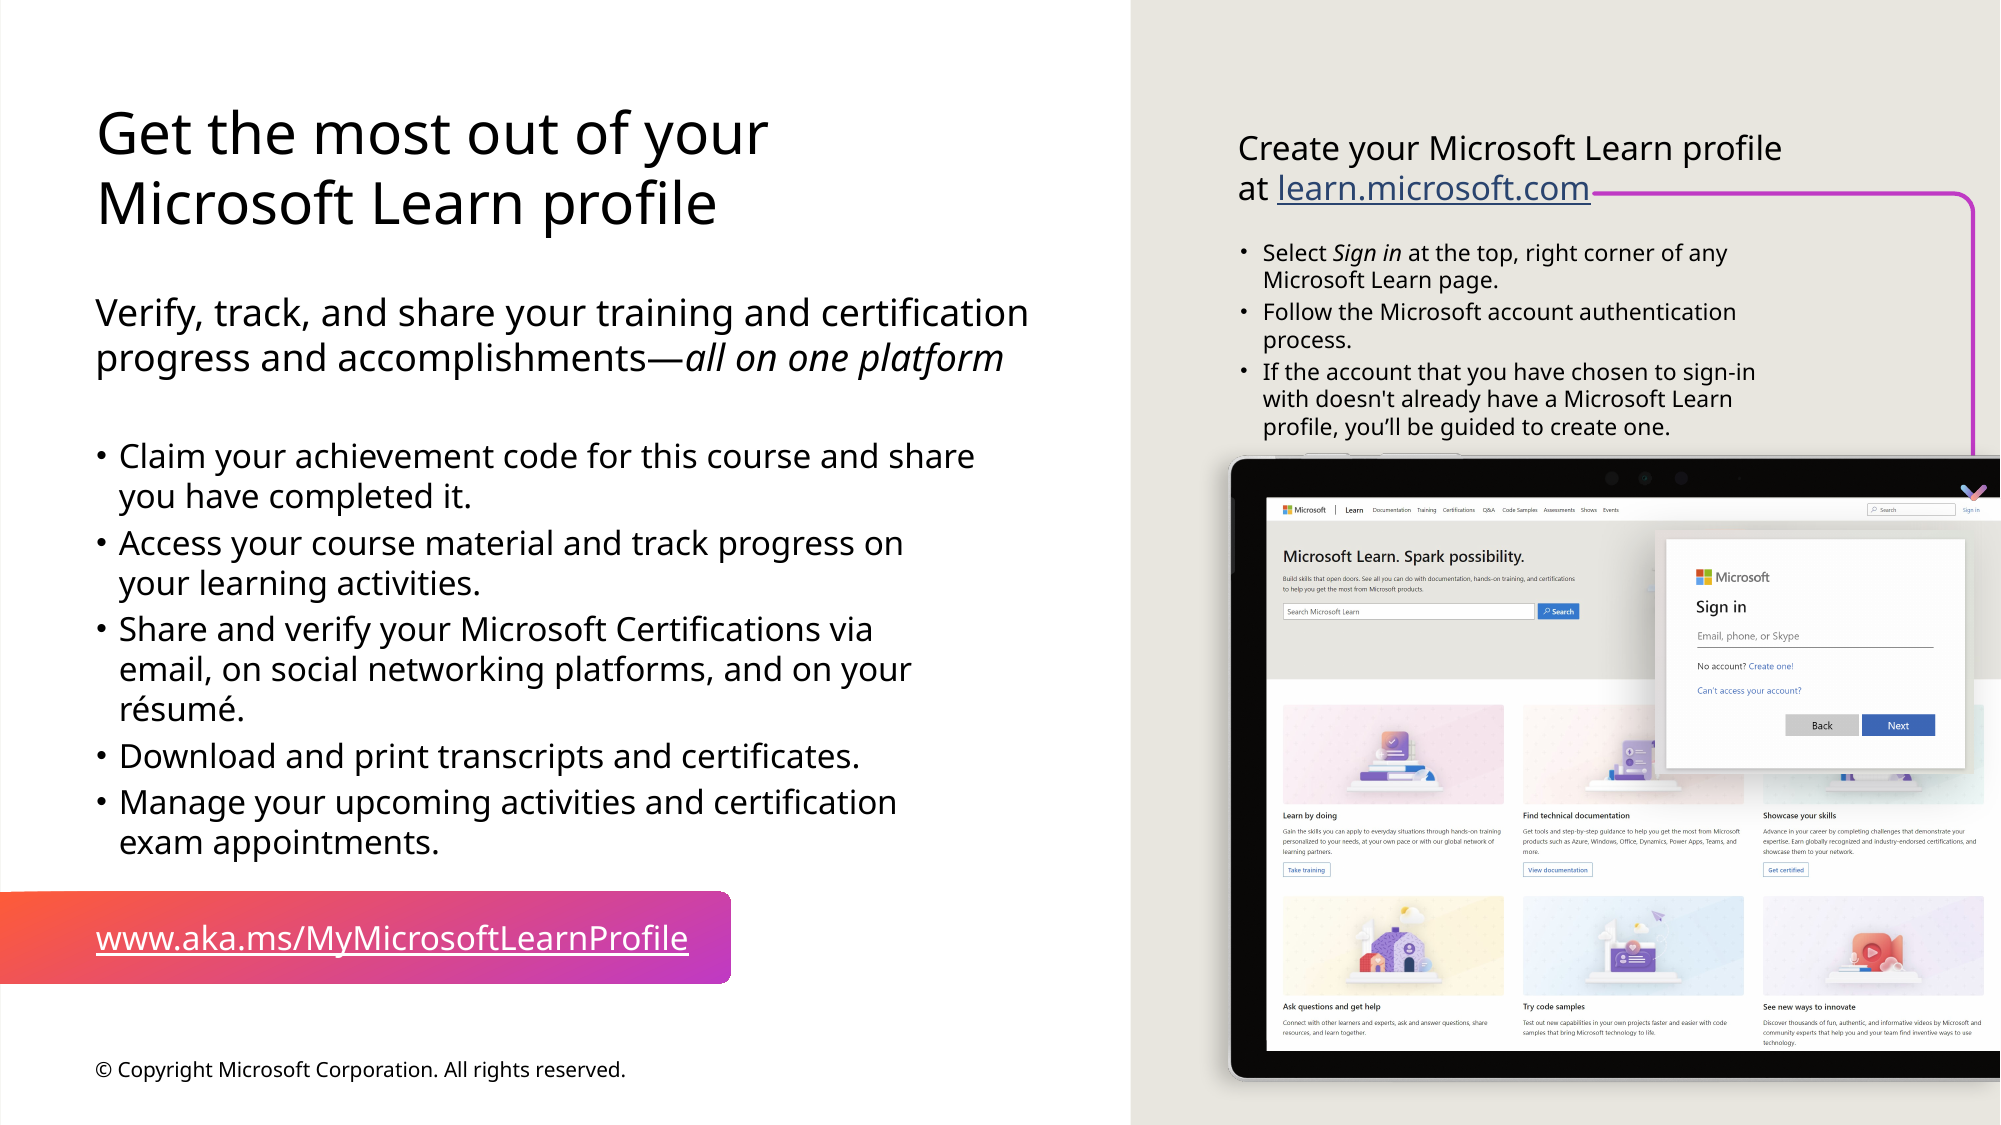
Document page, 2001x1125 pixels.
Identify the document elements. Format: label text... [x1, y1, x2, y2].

text_box [0, 890, 732, 985]
text_box www.aka.ms/MyMicrosoftLearnProfile [95, 917, 741, 958]
text_box Select Sign in at the top, right corner of any Microsoft Learn page. Follow the Microsoft account authentication process. If the account that you have chosen to sign-in with doesn't already have a Microsoft Learn profile, you’ll be guided to create one. [1240, 230, 1815, 401]
picture [1223, 449, 2001, 1086]
text_box Create your Microsoft Learn profile at learn.microsoft.com [1223, 132, 1935, 207]
text_box [1593, 192, 1974, 449]
title Get the most out of your Microsoft Learn profile [96, 96, 1000, 238]
footer © Copyright Microsoft Corporation. All rights reserved. [95, 1053, 776, 1086]
text_box Claim your achievement code for this course and share you have completed it. Access your course material and track progress on your learning activities. Share and verify your Microsoft Certifications via email, on social networking platforms, and on your résumé. Download and print transcripts and certificates. Manage your upcoming activities and certification exam appointments. [96, 435, 978, 832]
text_box Verify, track, and share your training and certification progress and accomplishments—all on one platform [95, 288, 1048, 379]
